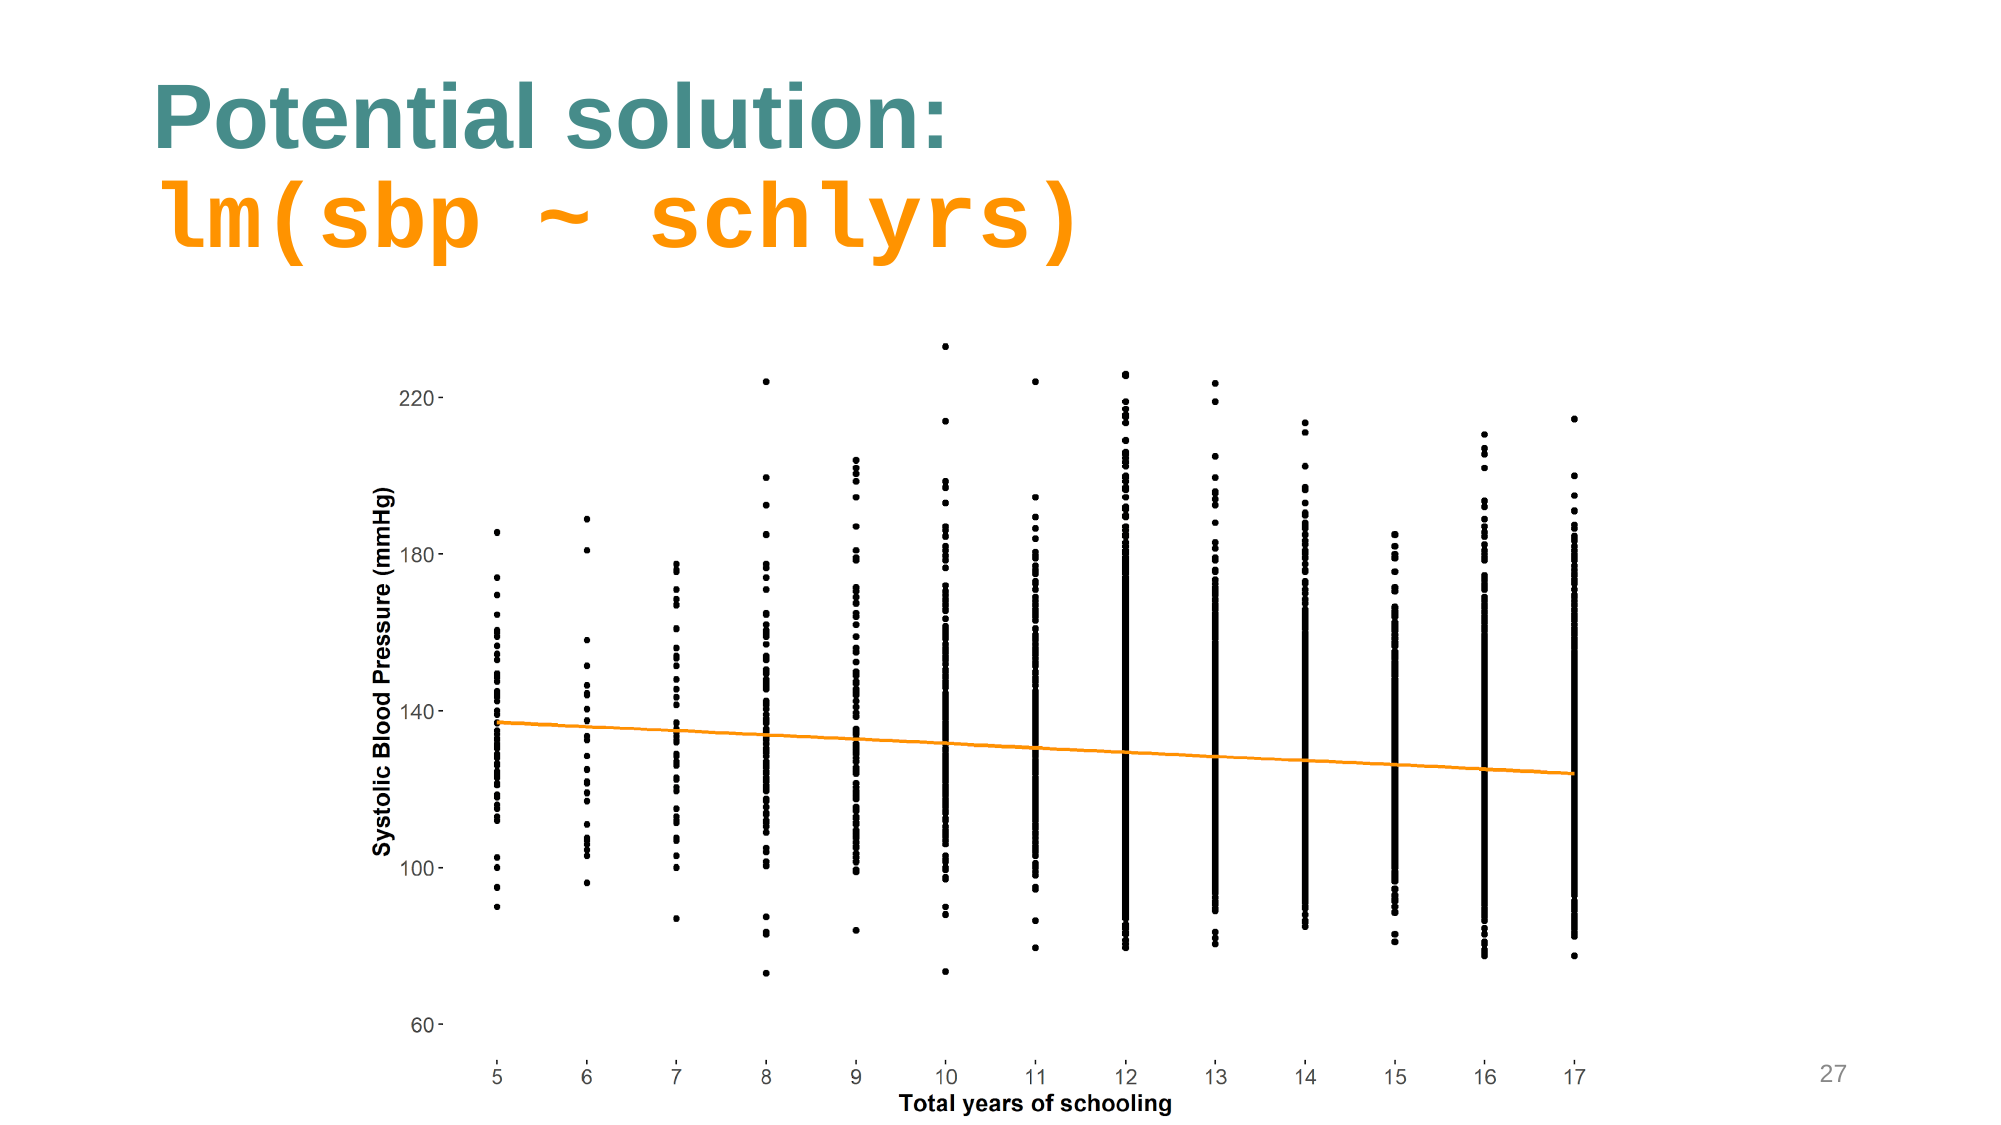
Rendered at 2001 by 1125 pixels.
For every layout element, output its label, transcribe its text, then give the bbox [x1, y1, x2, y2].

title Potential solution: lm(sbp ~ schlyrs) [137, 59, 1863, 278]
picture [362, 274, 1638, 1125]
slide_number 27 [1641, 1042, 1863, 1103]
